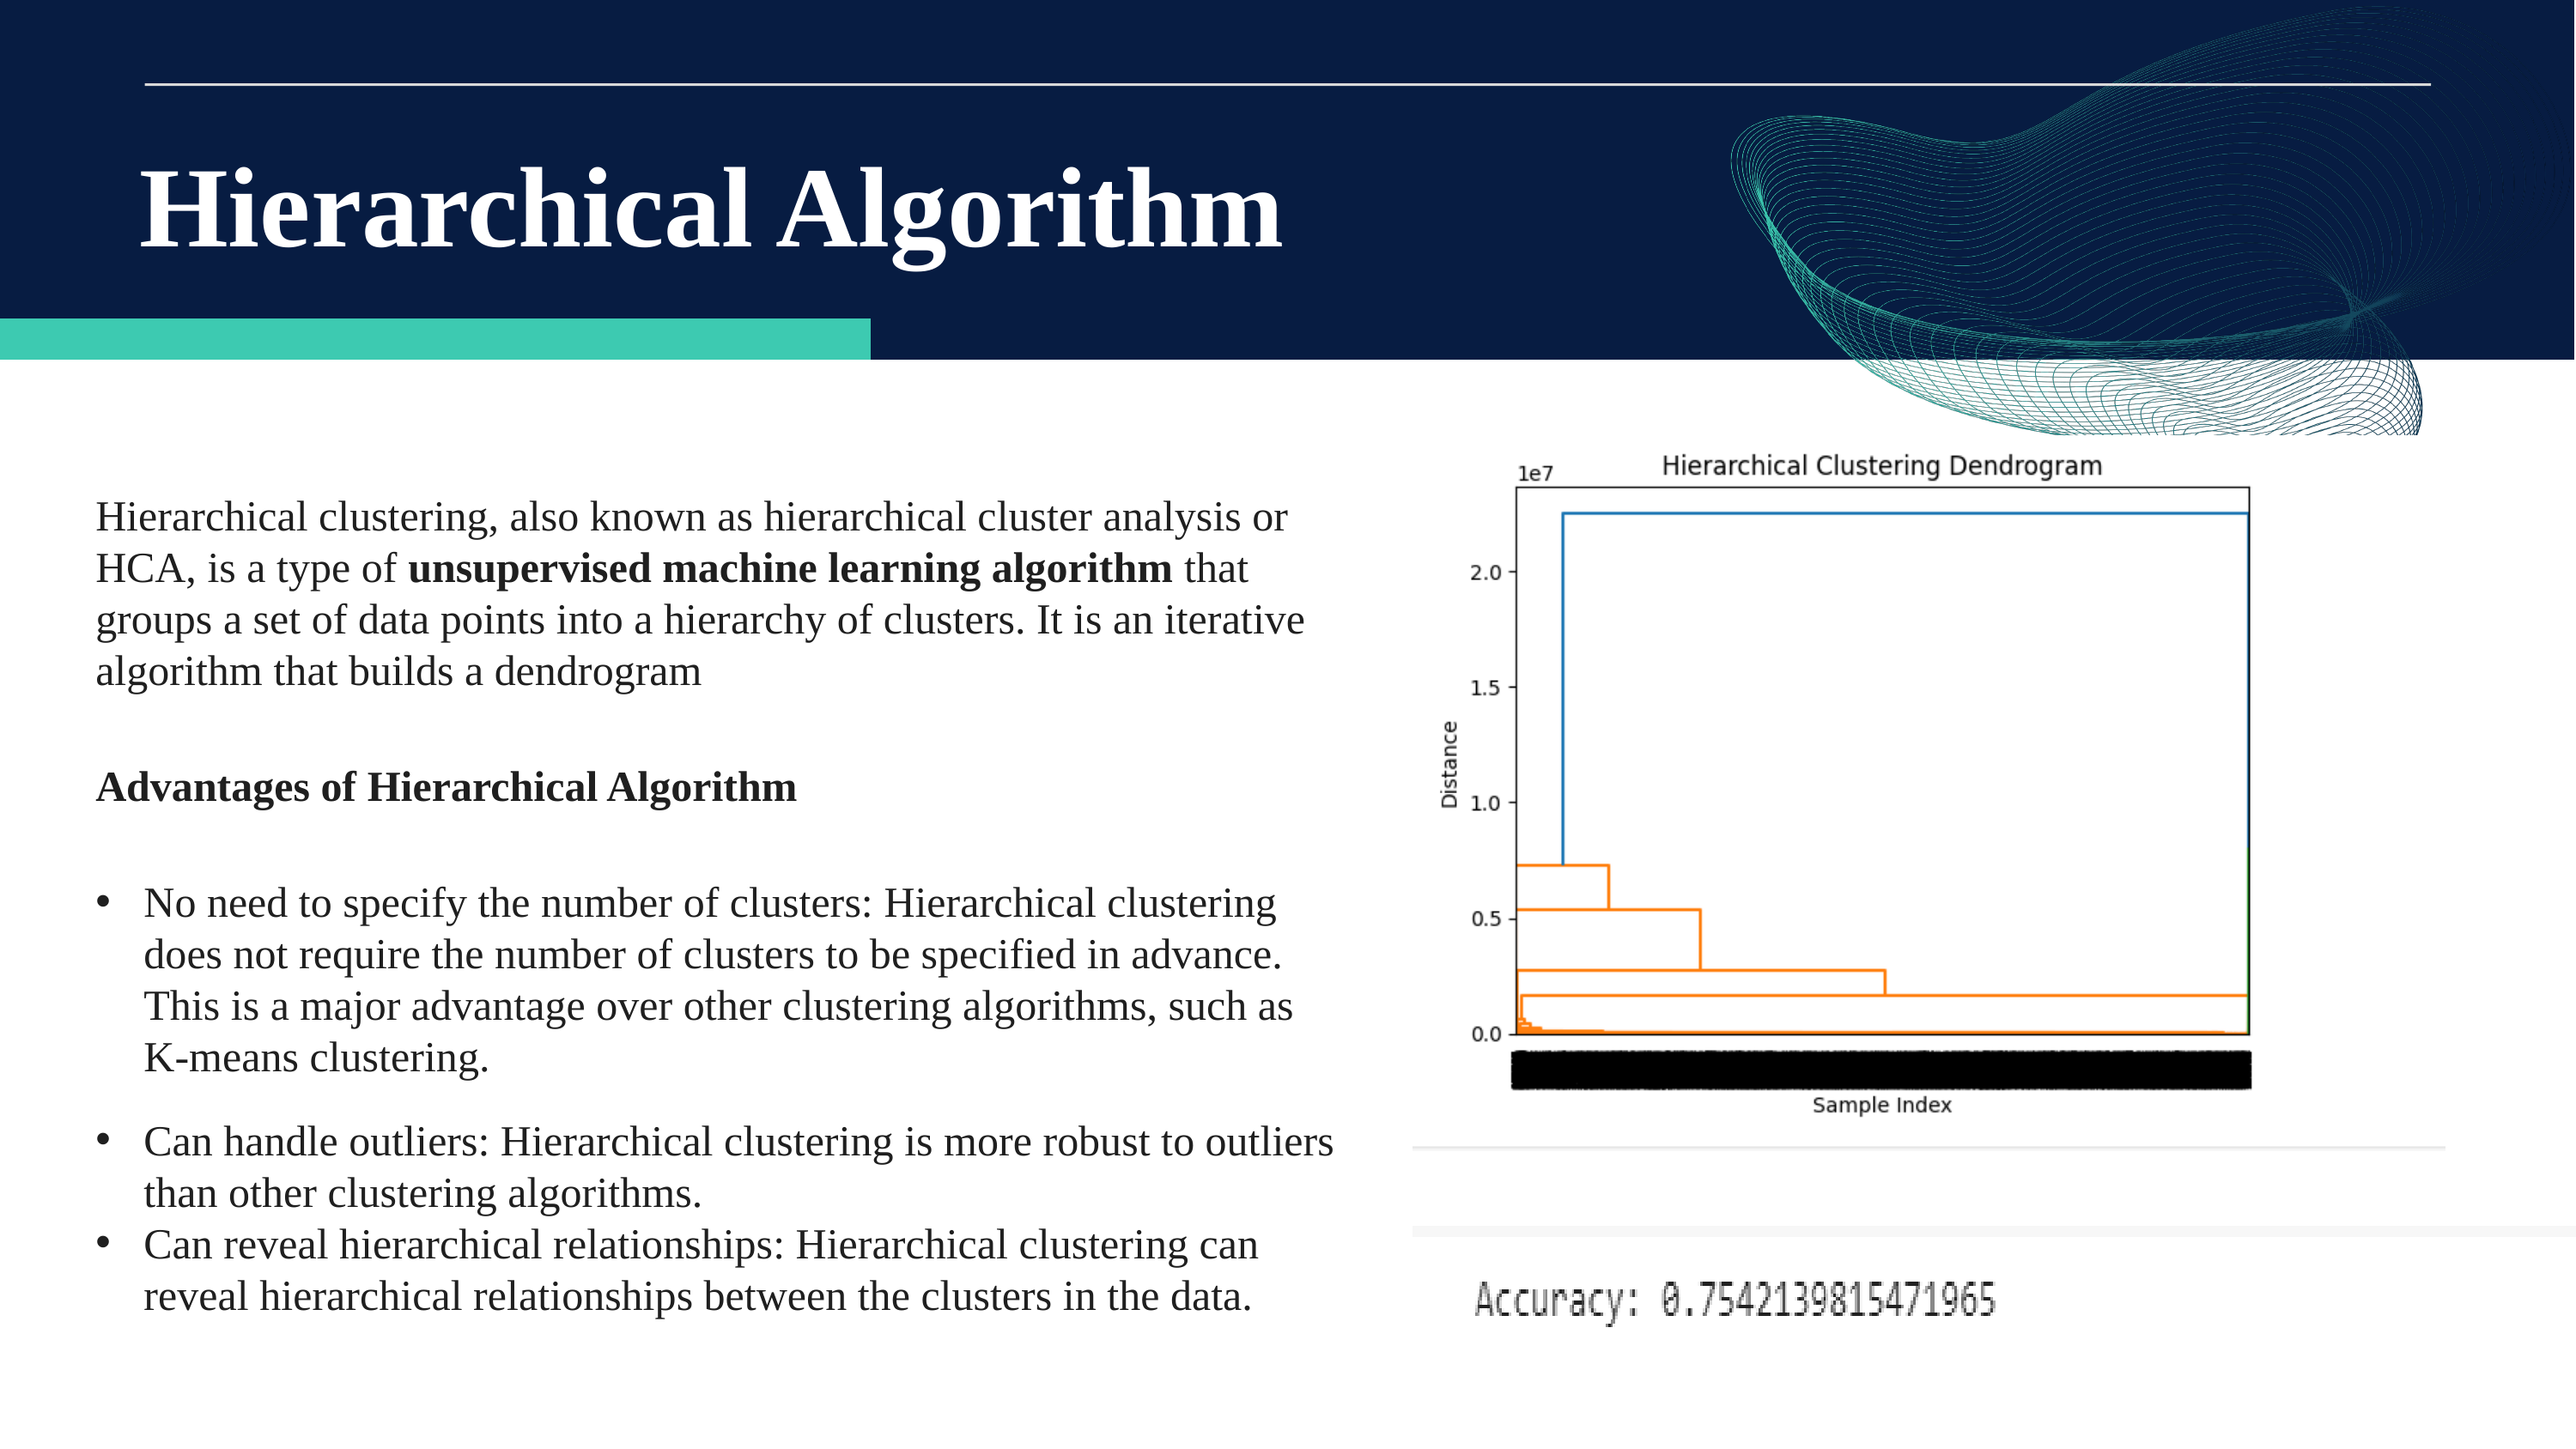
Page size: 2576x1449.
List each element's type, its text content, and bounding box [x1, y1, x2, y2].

picture [1413, 435, 2446, 1151]
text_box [0, 0, 2574, 360]
text_box Hierarchical clustering, also known as hierarchical cluster analysis or HCA, is a type of unsupervised machine learning algorithm that groups a set of data points into a hierarchy of clusters. It is an iterative algorithm that builds a dendrogram Advantages of Hierarchical Algorithm No need to specify the number of clusters: Hierarchical clustering does not require the number of clusters to be specified in advance. This is a major advantage over other clustering algorithms, such as K-means clustering. Can handle outliers: Hierarchical clustering is more robust to outliers than other clustering algorithms. Can reveal hierarchical relationships: Hierarchical clustering can reveal hierarchical relationships between the clusters in the data. [82, 482, 1352, 1394]
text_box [0, 318, 872, 360]
text_box [1727, 369, 2574, 521]
picture [1413, 1226, 2576, 1408]
